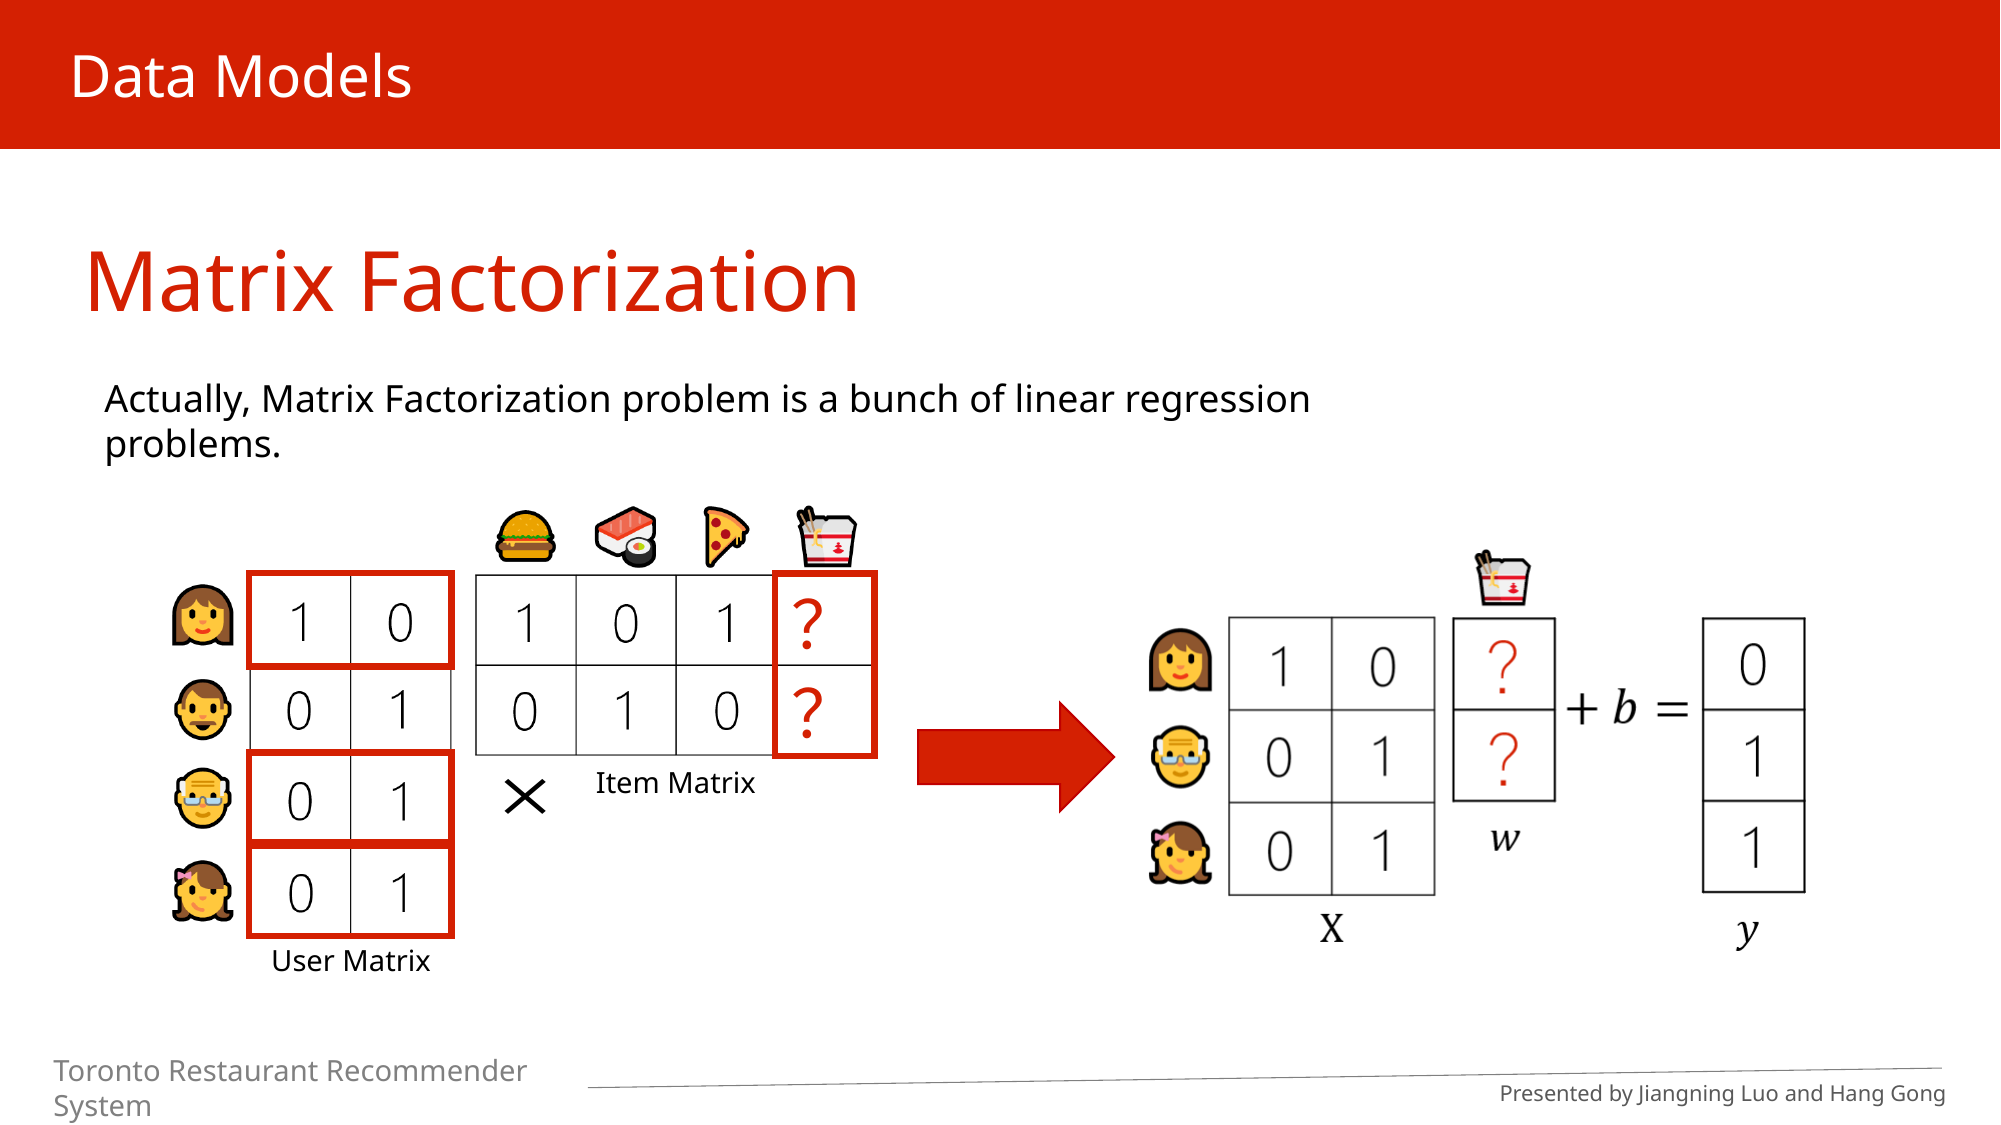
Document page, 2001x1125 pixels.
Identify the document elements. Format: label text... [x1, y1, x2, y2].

picture [455, 485, 897, 775]
text_box Matrix Factorization [68, 220, 1515, 336]
picture [1108, 531, 1807, 966]
text_box Data Models [54, 32, 502, 117]
text_box Item Matrix [573, 775, 779, 807]
text_box [0, 0, 2000, 150]
text_box [917, 700, 1108, 814]
picture [132, 564, 452, 957]
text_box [38, 1045, 1962, 1114]
text_box Actually, Matrix Factorization problem is a bunch of linear regression problems. [89, 367, 1502, 473]
text_box User Matrix [248, 935, 454, 985]
